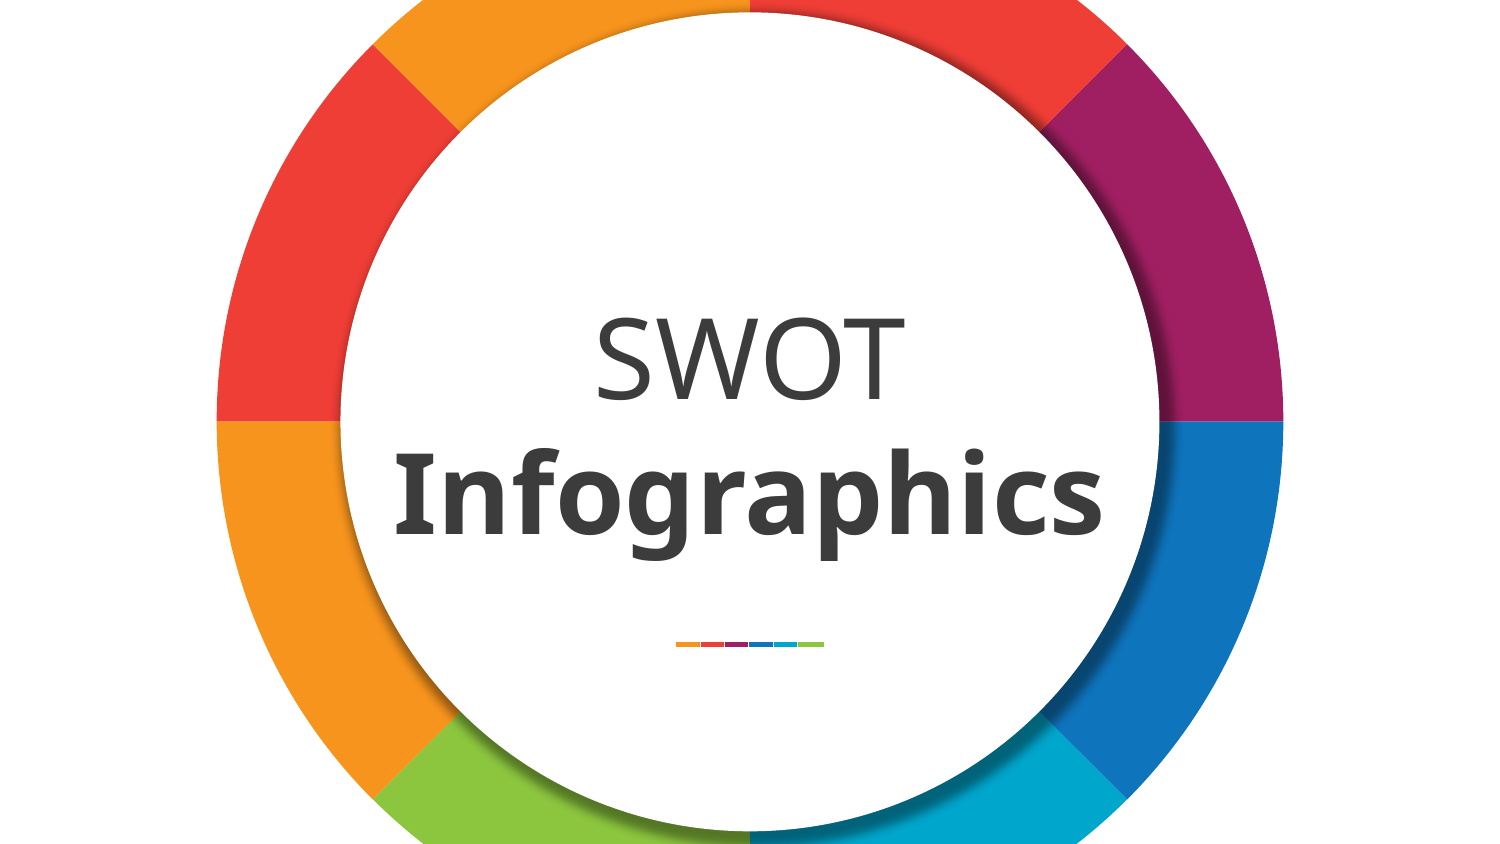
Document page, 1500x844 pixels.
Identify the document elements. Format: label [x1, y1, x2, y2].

text_box [216, 0, 1284, 844]
